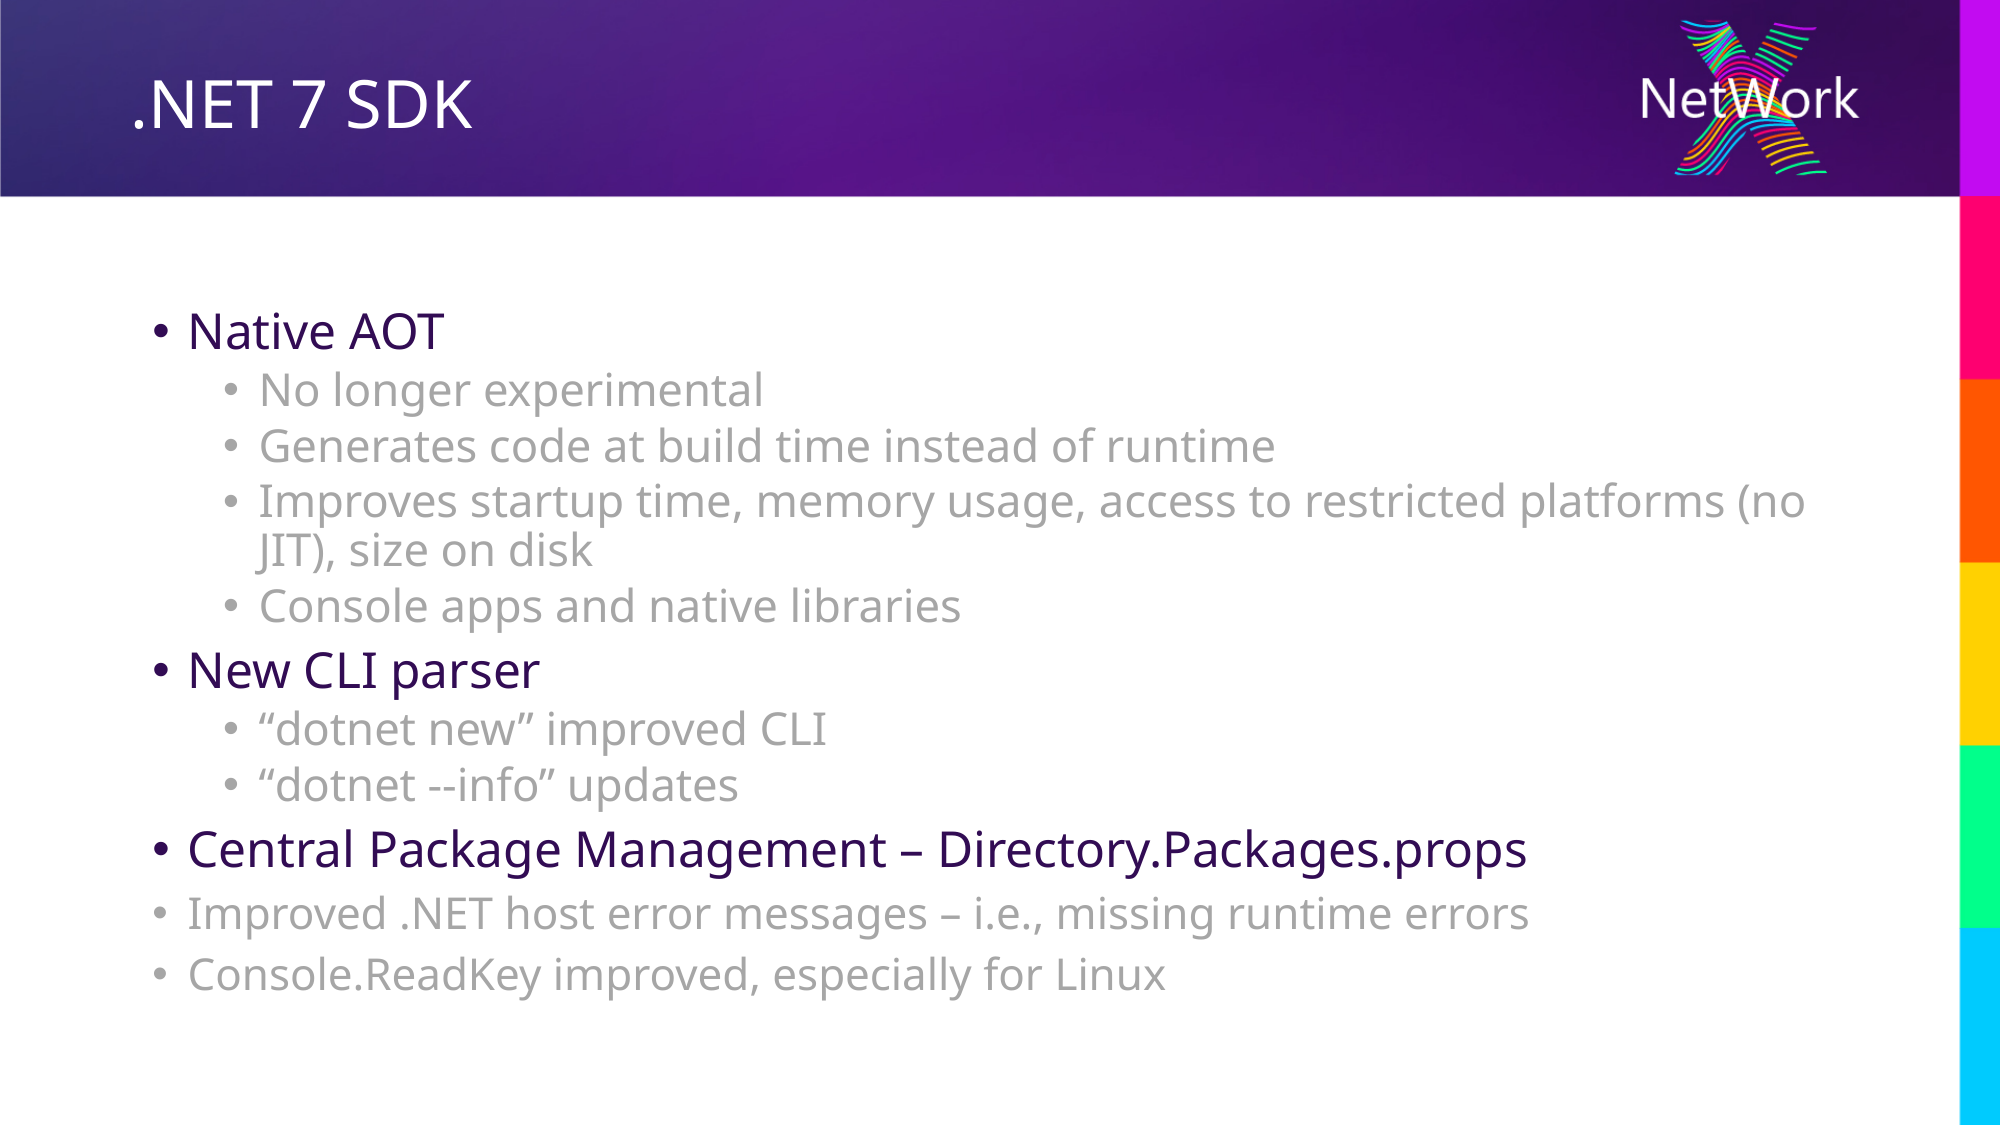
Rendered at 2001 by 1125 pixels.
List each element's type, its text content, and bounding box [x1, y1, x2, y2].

title .NET 7 SDK [115, 44, 1619, 169]
picture [0, 0, 2000, 1125]
list Native AOT No longer experimental Generates code at build time instead of runtime Improves startup time, memory usage, access to restricted platforms (no JIT), size on disk Console apps and native libraries New CLI parser “dotnet new” improved CLI “dotnet --info” updates Central Package Management – Directory.Packages.props Improved .NET host error messages – i.e., missing runtime errors Console.ReadKey improved, especially for Linux [137, 299, 1863, 1014]
